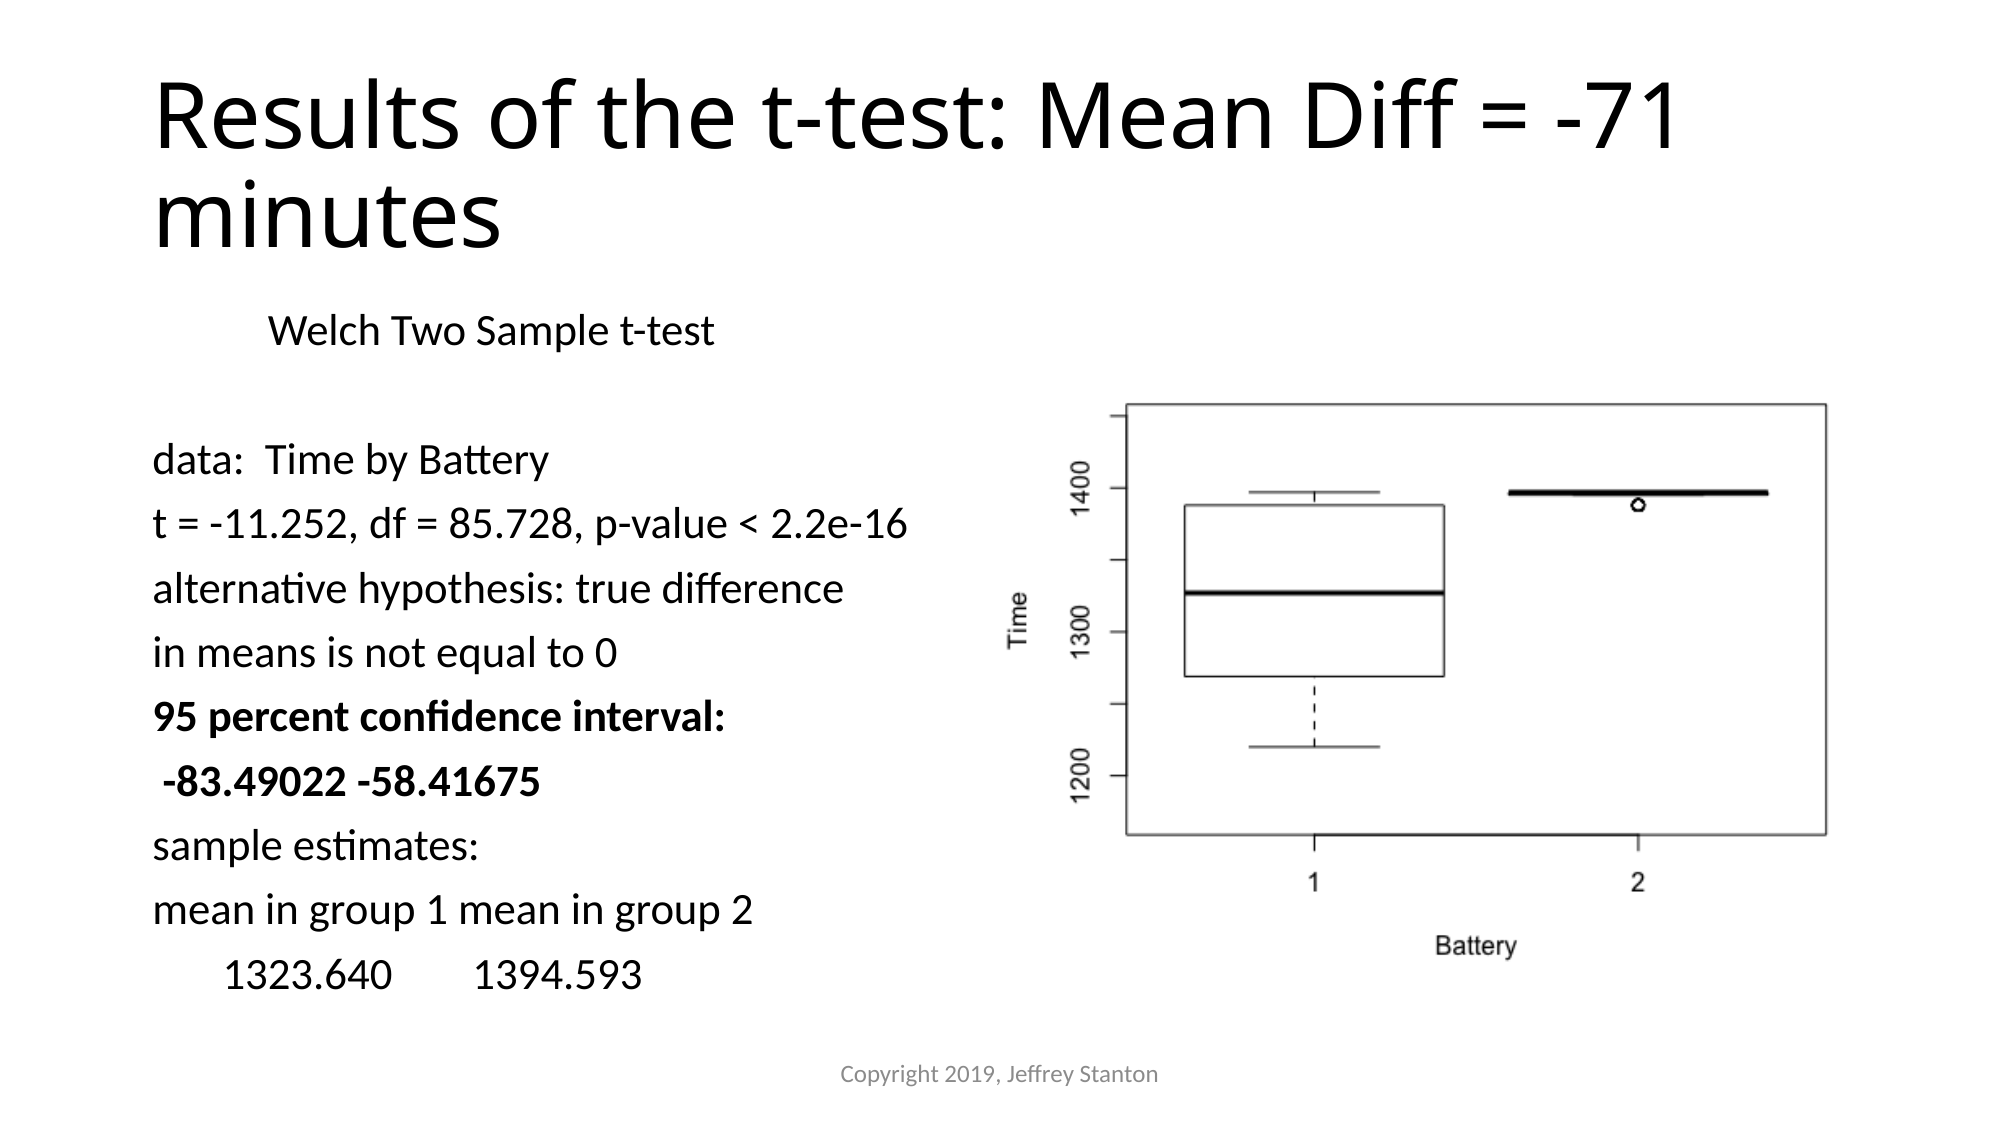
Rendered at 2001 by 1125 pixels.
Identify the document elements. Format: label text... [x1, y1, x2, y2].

picture [999, 277, 1892, 994]
title Results of the t-test: Mean Diff = -71 minutes [137, 59, 1892, 278]
footer Copyright 2019, Jeffrey Stanton [662, 1042, 1338, 1103]
list Welch Two Sample t-test data: Time by Battery t = -11.252, df = 85.728, p-value < 2.2e-16 alternative hypothesis: true difference in means is not equal to 0 95 percent confidence interval: -83.49022 -58.41675 sample estimates: mean in group 1 mean in group 2 1323.640 1394.593 [137, 299, 1863, 1014]
